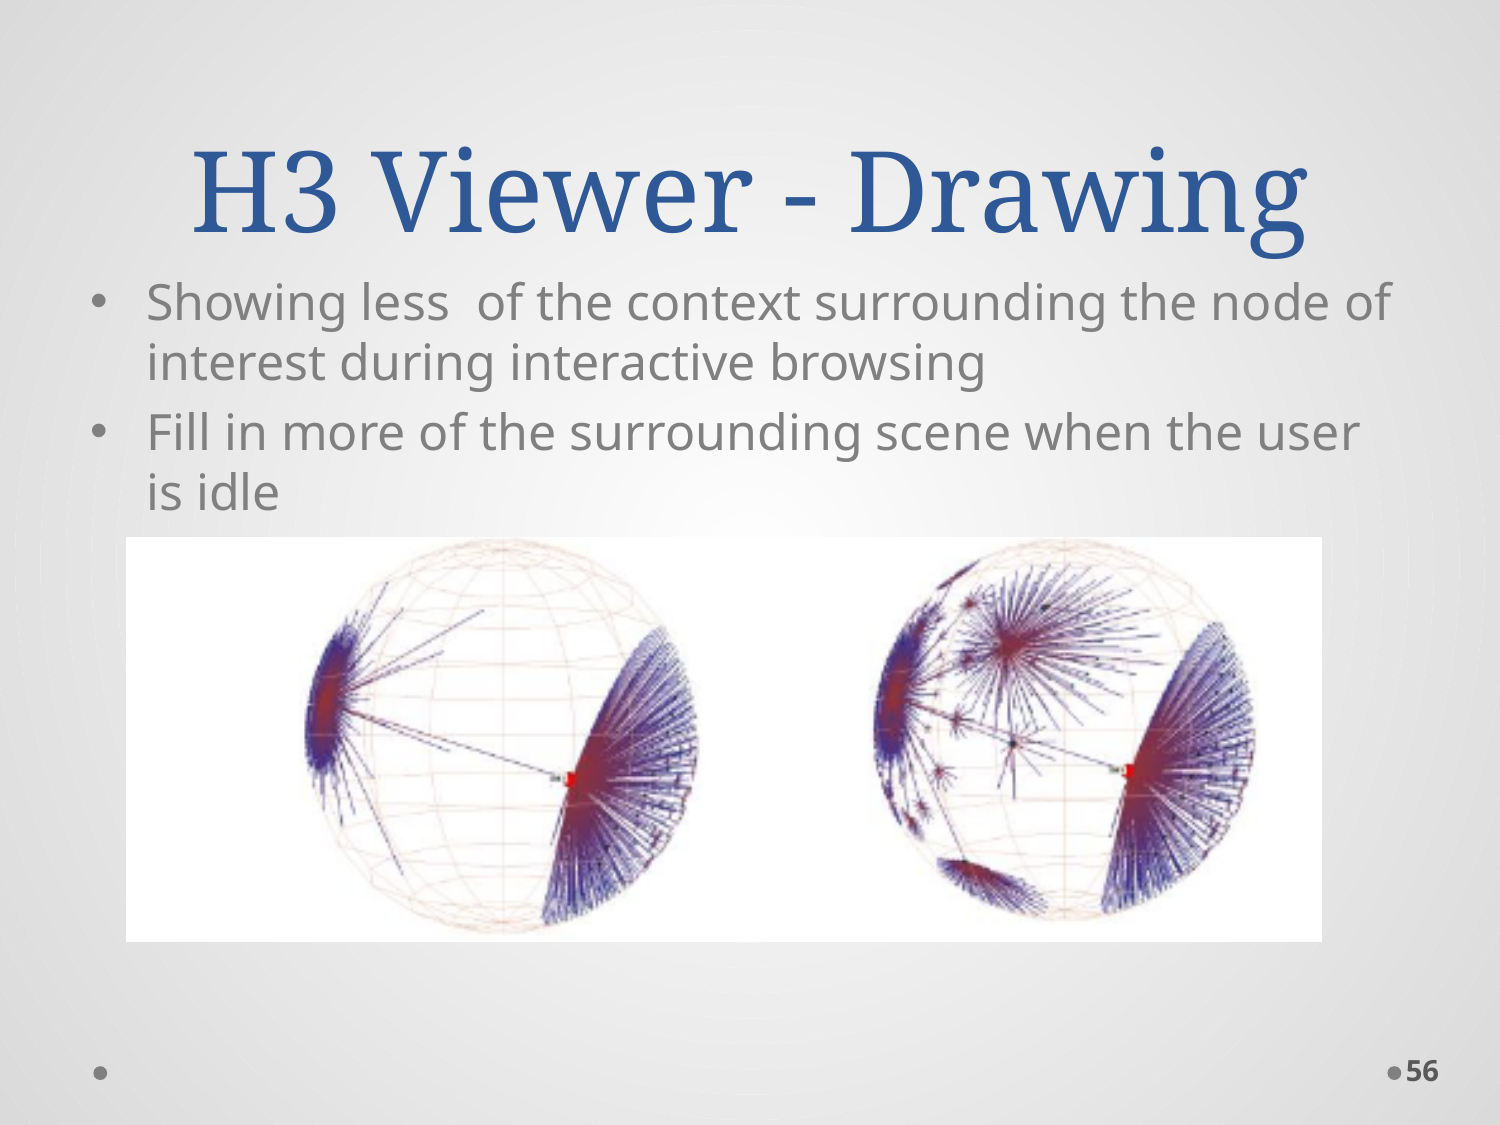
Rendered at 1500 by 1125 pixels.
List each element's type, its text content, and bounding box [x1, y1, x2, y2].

title H3 Viewer - Drawing [75, 0, 1425, 262]
slide_number 56 [1401, 1042, 1494, 1103]
picture [126, 537, 1322, 942]
list Showing less of the context surrounding the node of interest during interactive browsing Fill in more of the surrounding scene when the user is idle [75, 262, 1425, 1005]
